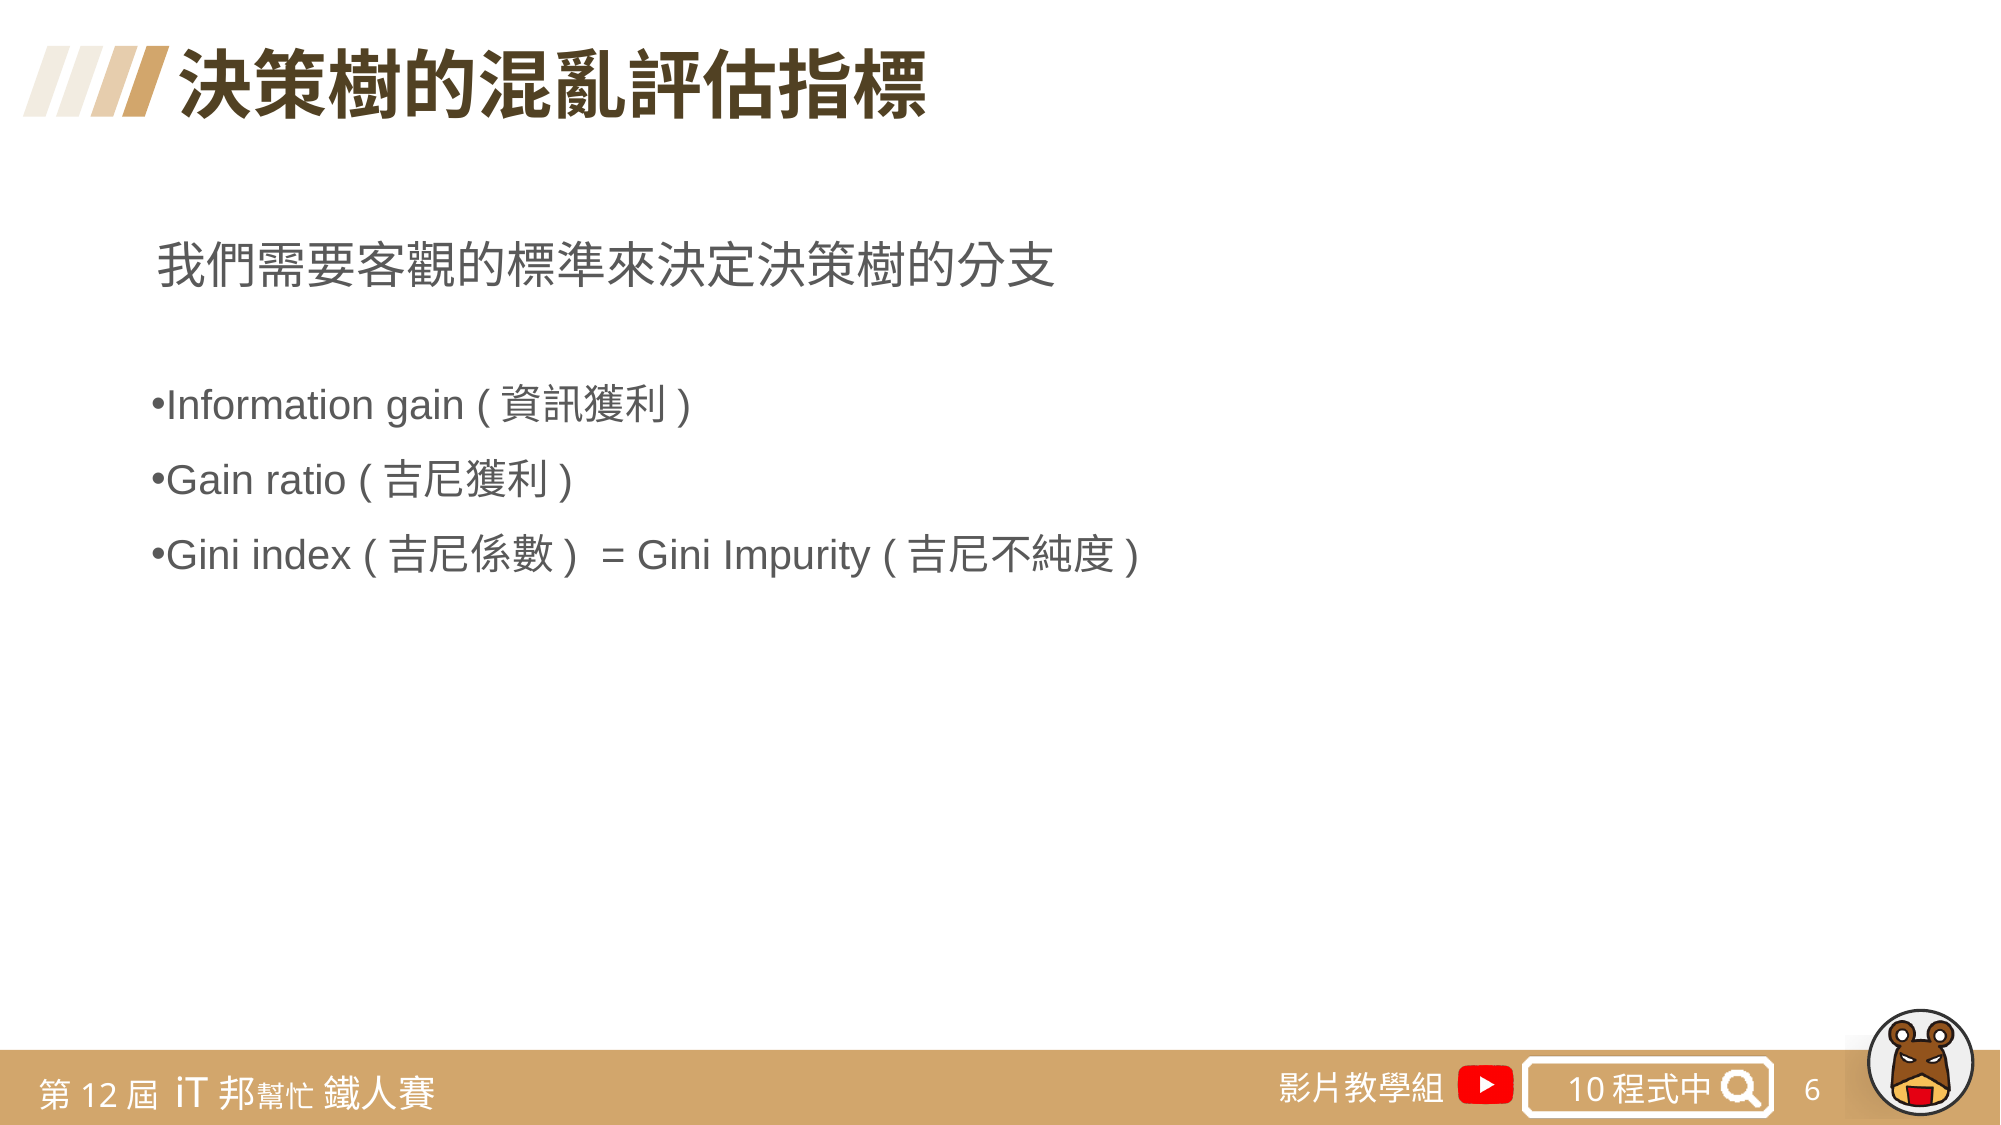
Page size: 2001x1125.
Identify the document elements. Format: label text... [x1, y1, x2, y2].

list 決策樹的混亂評估指標 [162, 40, 1691, 138]
picture [1871, 1012, 1971, 1112]
text_box Information gain (資訊獲利) Gain ratio (吉尼獲利) Gini index (吉尼係數) = Gini Impurity (吉尼不純度) [136, 345, 1155, 661]
picture [1410, 962, 1774, 1125]
text_box 我們需要客觀的標準來決定決策樹的分支 [141, 226, 1071, 301]
